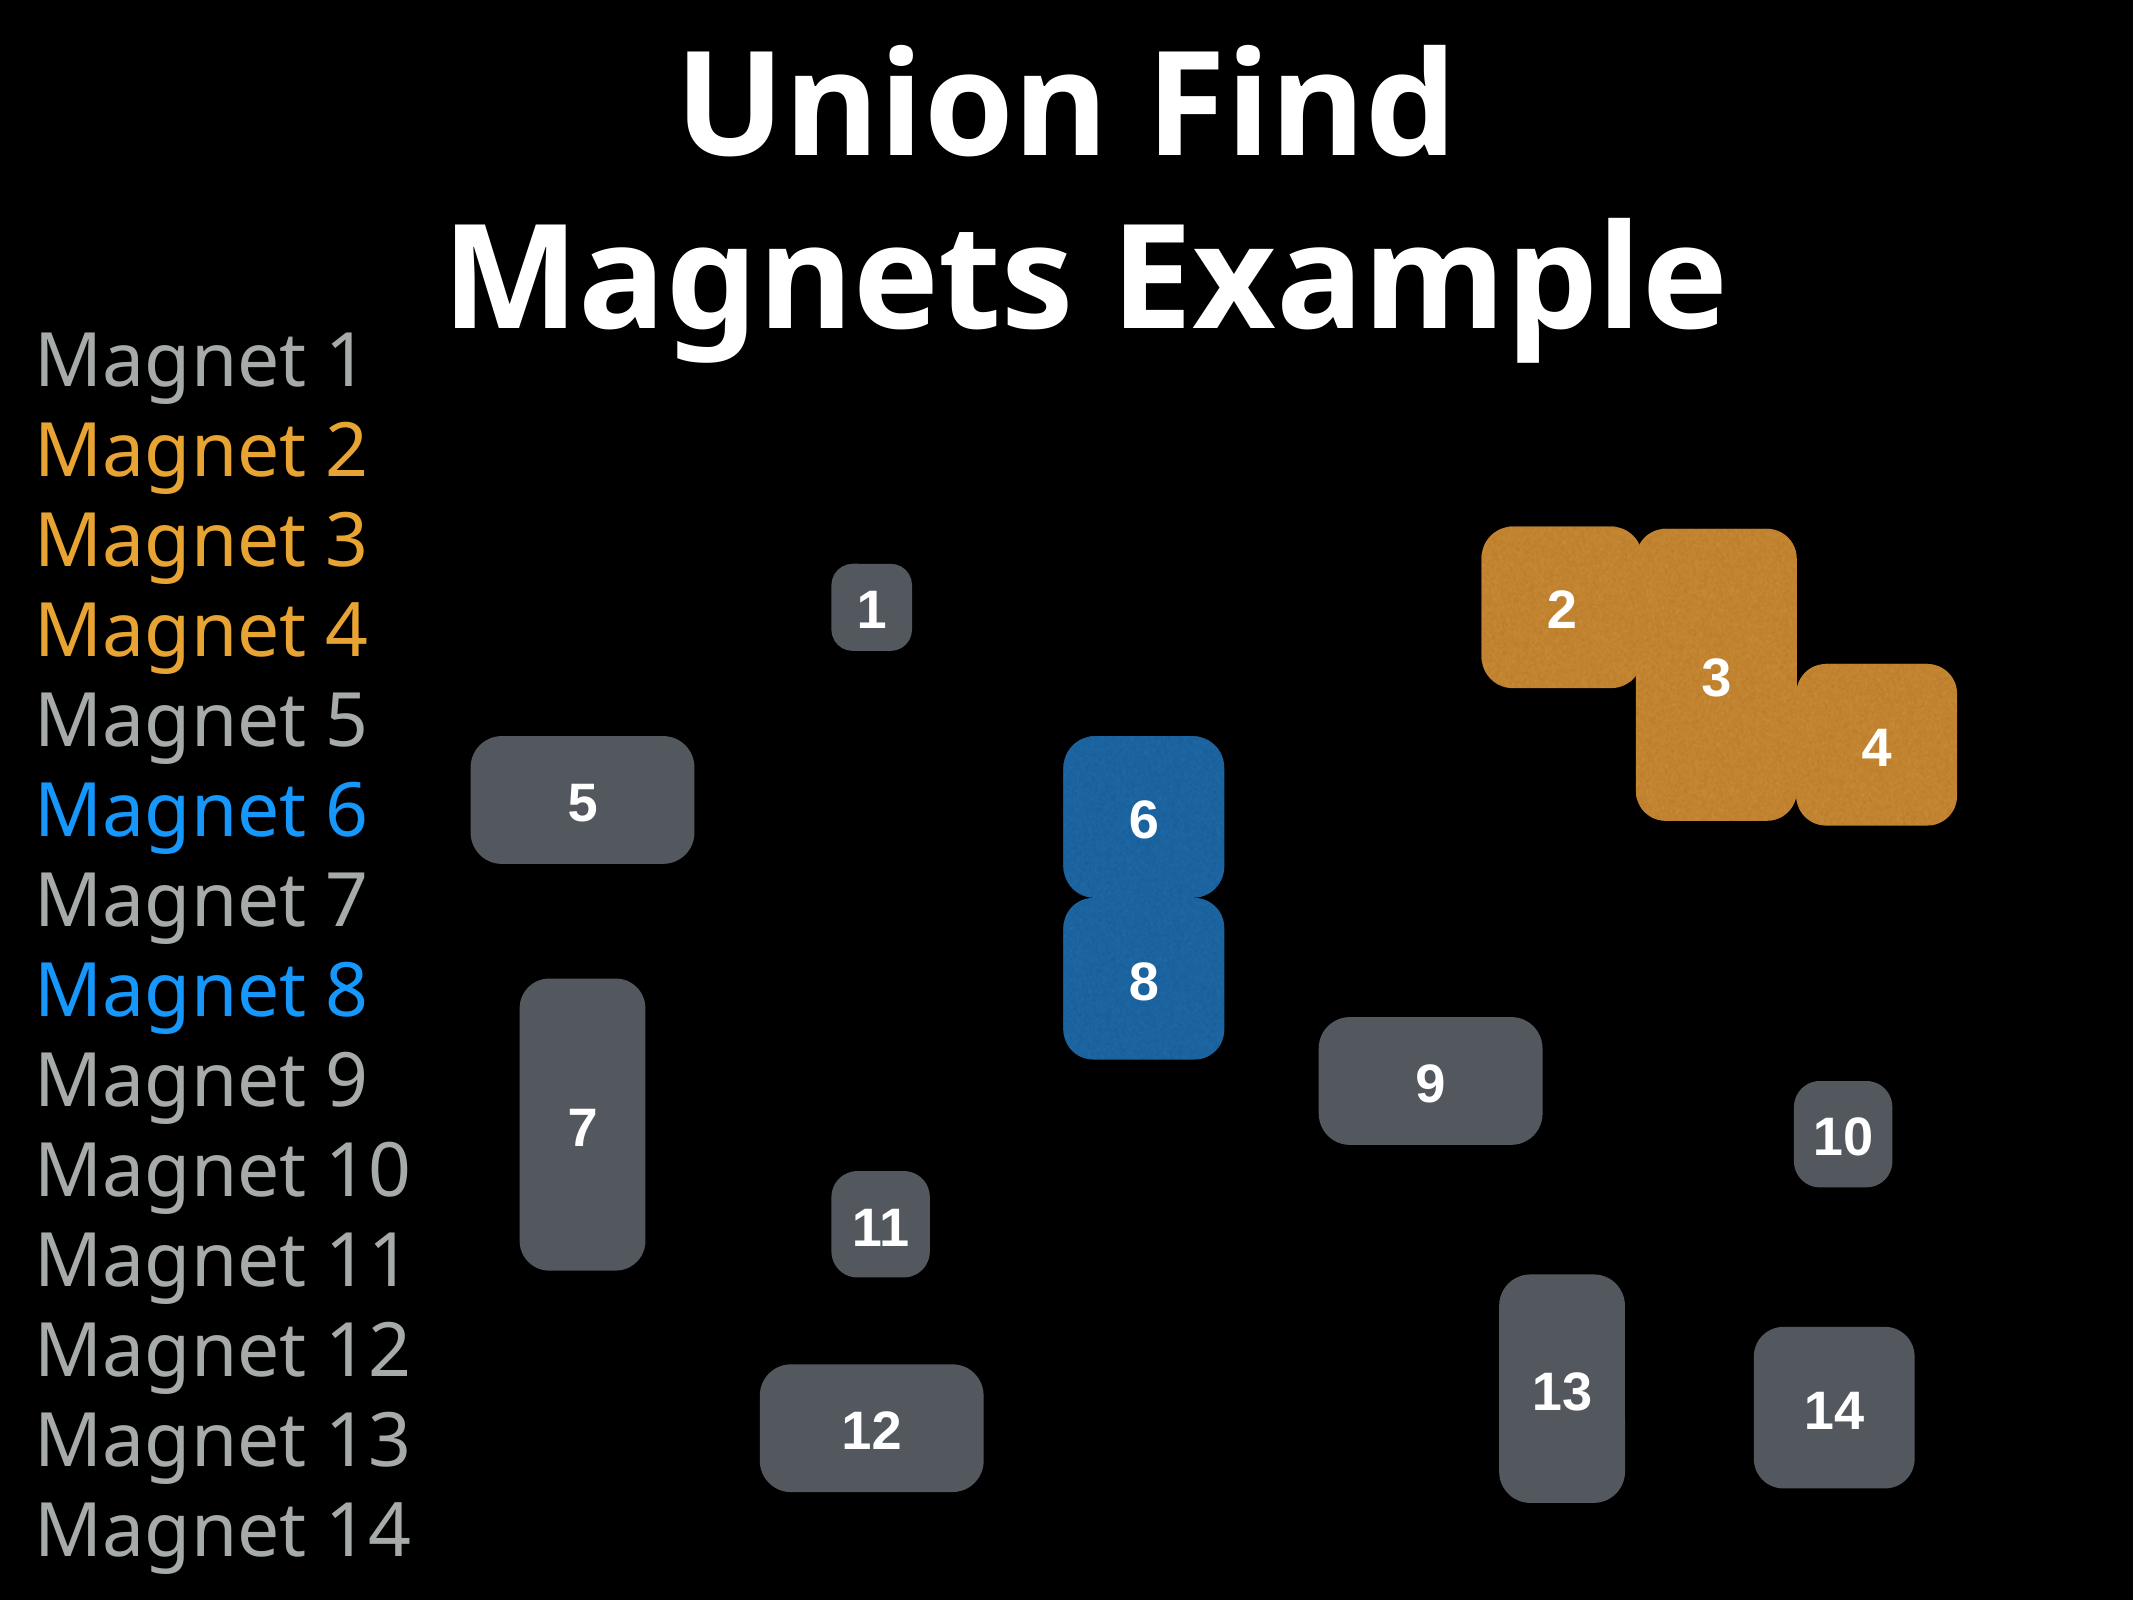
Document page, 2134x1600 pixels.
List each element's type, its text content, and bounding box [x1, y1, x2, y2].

text_box 1 [831, 563, 913, 651]
text_box 4 [1796, 663, 1958, 826]
text_box 12 [759, 1364, 984, 1493]
text_box 3 [1635, 528, 1797, 821]
text_box 11 [831, 1171, 930, 1278]
text_box 14 [1753, 1326, 1915, 1489]
text_box Magnet 1 Magnet 2 Magnet 3 Magnet 4 Magnet 5 Magnet 6 Magnet 7 Magnet 8 Magnet 9 Magnet 10 Magnet 11 Magnet 12 Magnet 13 Magnet 14 [26, 303, 464, 1580]
title Union Find Magnets Example [0, 6, 2134, 362]
text_box 5 [470, 736, 695, 864]
text_box 8 [1063, 898, 1225, 1060]
text_box 7 [519, 978, 646, 1271]
text_box 2 [1481, 526, 1643, 689]
text_box 9 [1318, 1017, 1543, 1145]
text_box 13 [1499, 1274, 1626, 1503]
text_box 10 [1793, 1081, 1893, 1188]
text_box 6 [1063, 736, 1225, 898]
